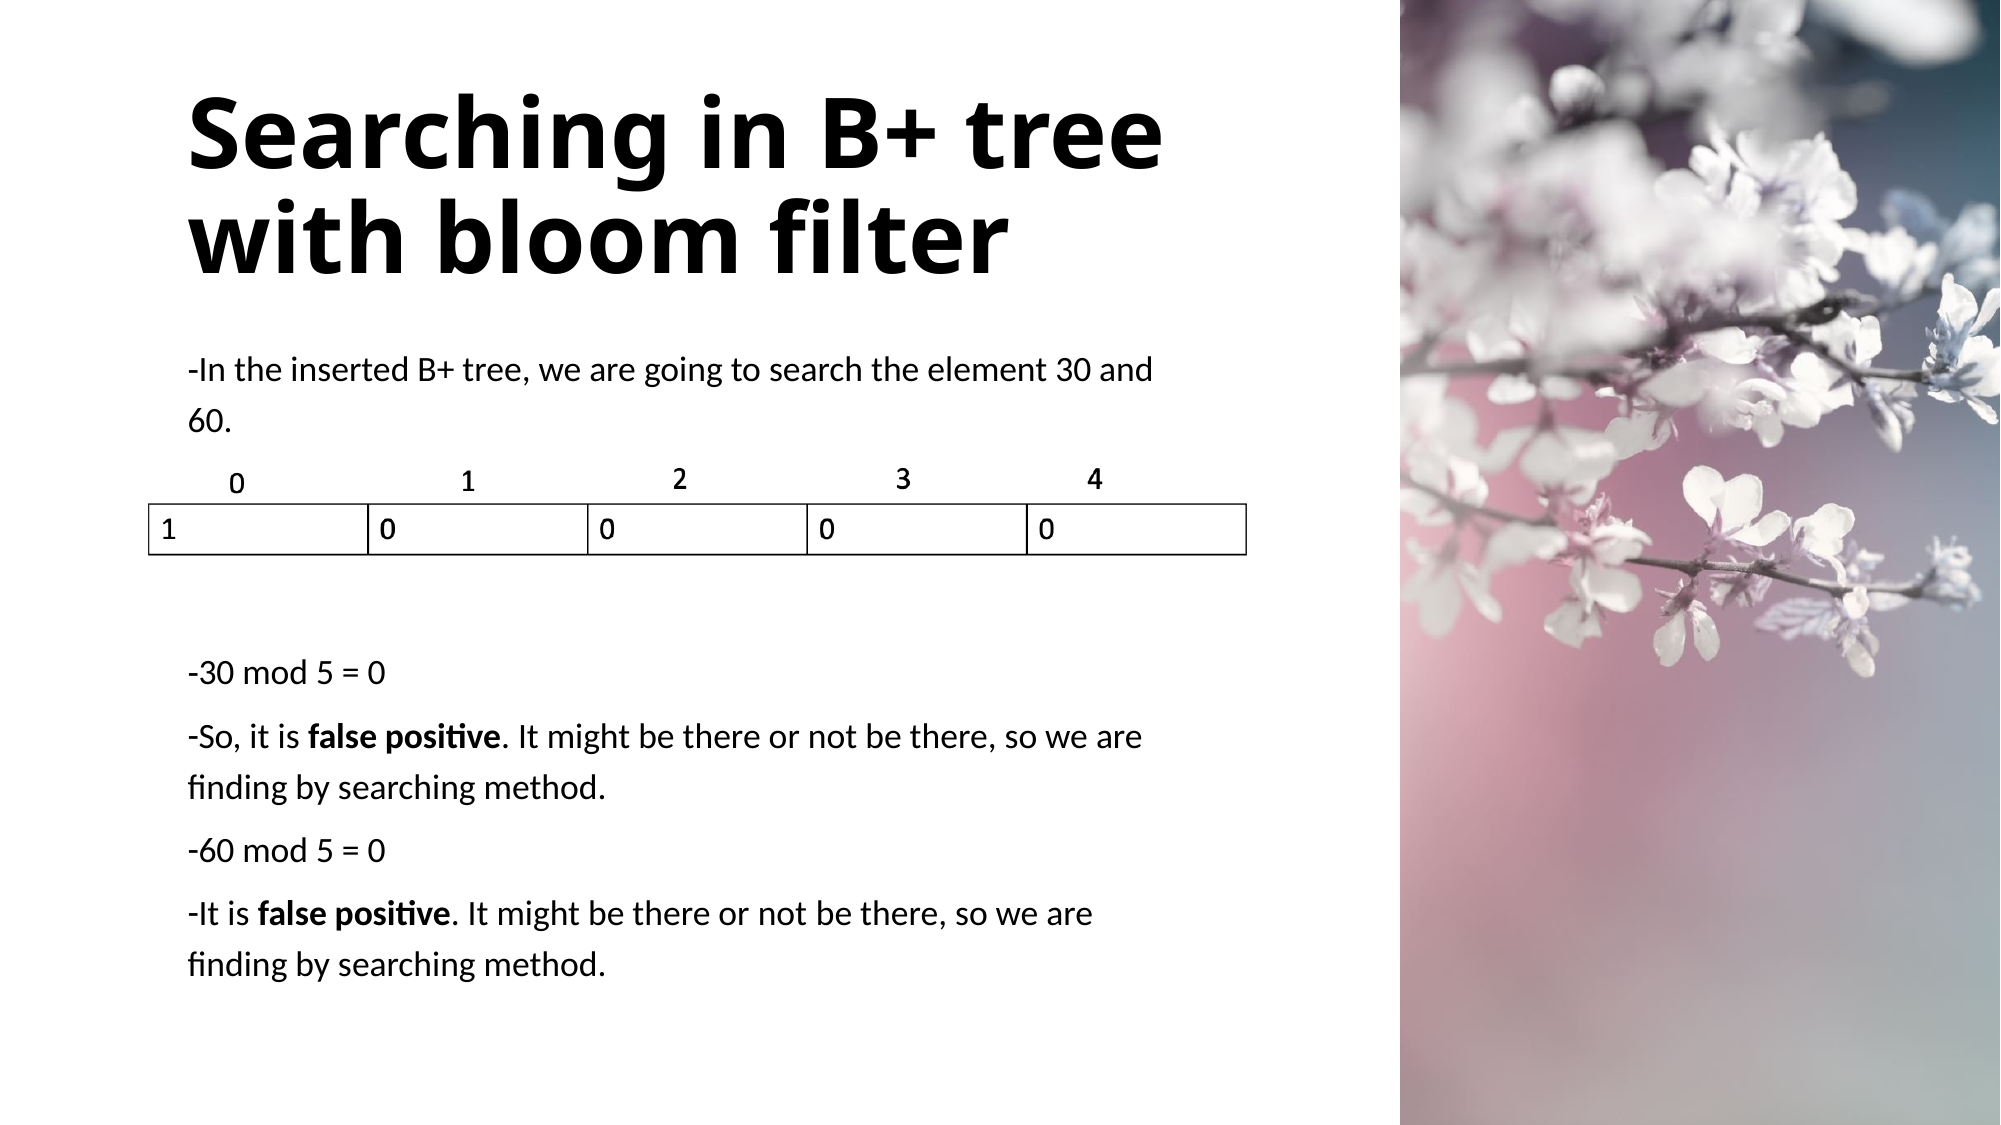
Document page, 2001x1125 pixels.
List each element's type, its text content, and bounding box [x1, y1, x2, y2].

text_box In the inserted B+ tree, we are going to search the element 30 and 60. 30 mod 5 = 0 So, it is false positive. It might be there or not be there, so we are finding by searching method. 60 mod 5 = 0 It is false positive. It might be there or not be there, so we are finding by searching method. [172, 578, 1194, 995]
picture [123, 452, 1272, 578]
text_box In the inserted B+ tree, we are going to search the element 30 and 60. 30 mod 5 = 0 So, it is false positive. It might be there or not be there, so we are finding by searching method. 60 mod 5 = 0 It is false positive. It might be there or not be there, so we are finding by searching method. [172, 329, 1194, 452]
title Searching in B+ tree with bloom filter [172, 76, 1208, 413]
picture [1399, 0, 2000, 1125]
